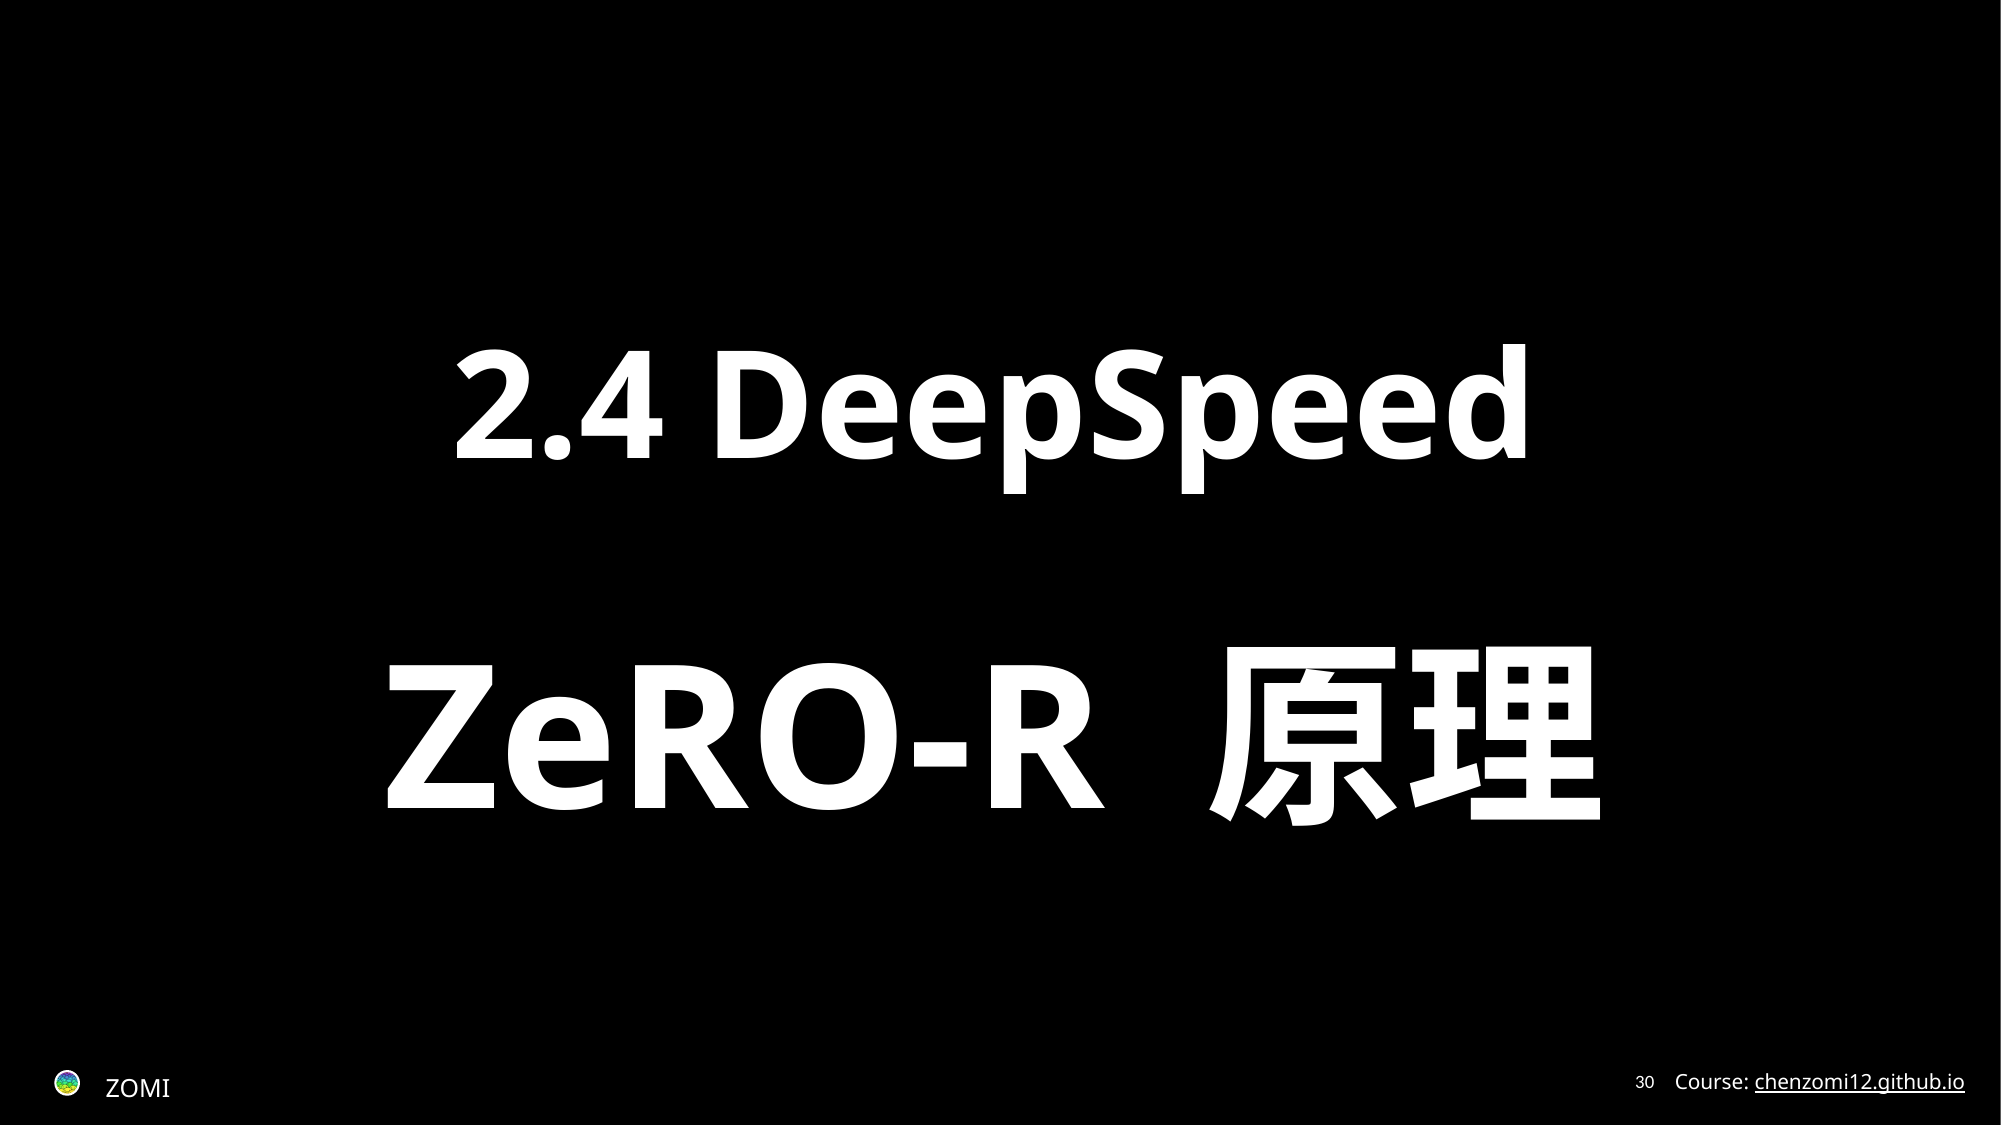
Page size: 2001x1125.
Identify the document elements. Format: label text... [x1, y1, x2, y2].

list 2.4 DeepSpeed ZeRO-R 原理 [79, 80, 1910, 986]
picture [57, 1073, 77, 1093]
